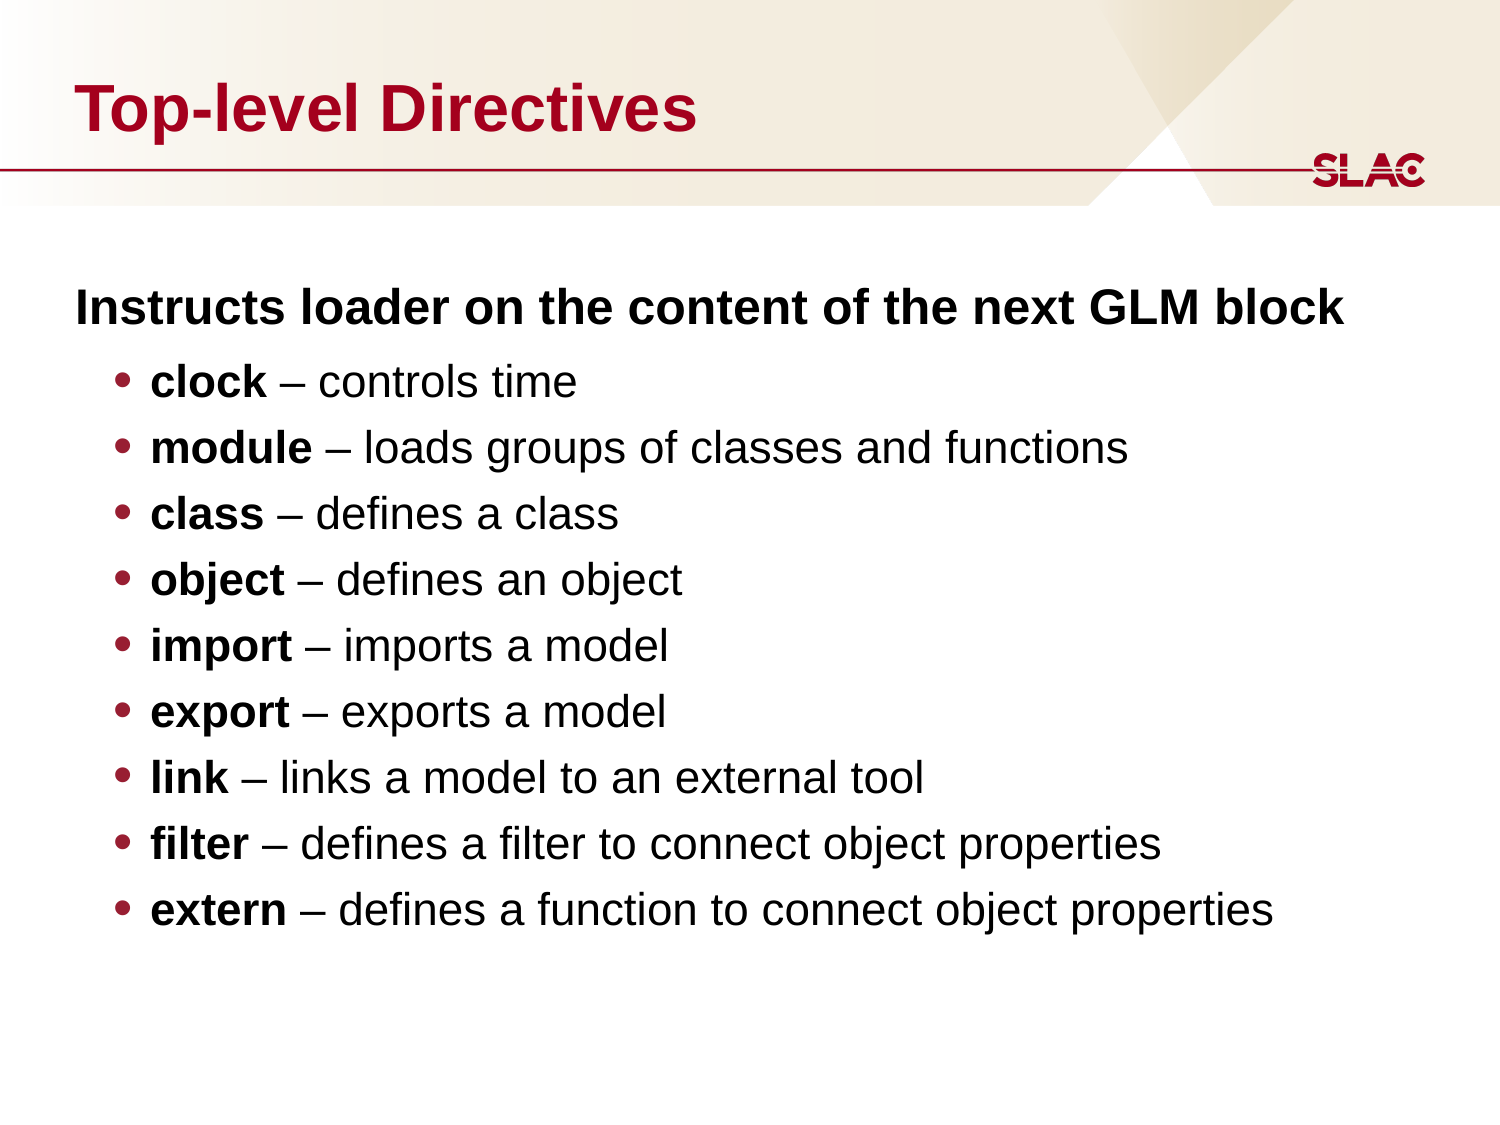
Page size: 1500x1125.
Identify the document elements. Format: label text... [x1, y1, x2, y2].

list Instructs loader on the content of the next GLM block clock – controls time module – loads groups of classes and functions class – defines a class object – defines an object import – imports a model export – exports a model link – links a model to an external tool filter – defines a filter to connect object properties extern – defines a function to connect object properties [75, 262, 1425, 1005]
picture [0, 0, 1500, 206]
title Top-level Directives [74, 21, 1404, 145]
